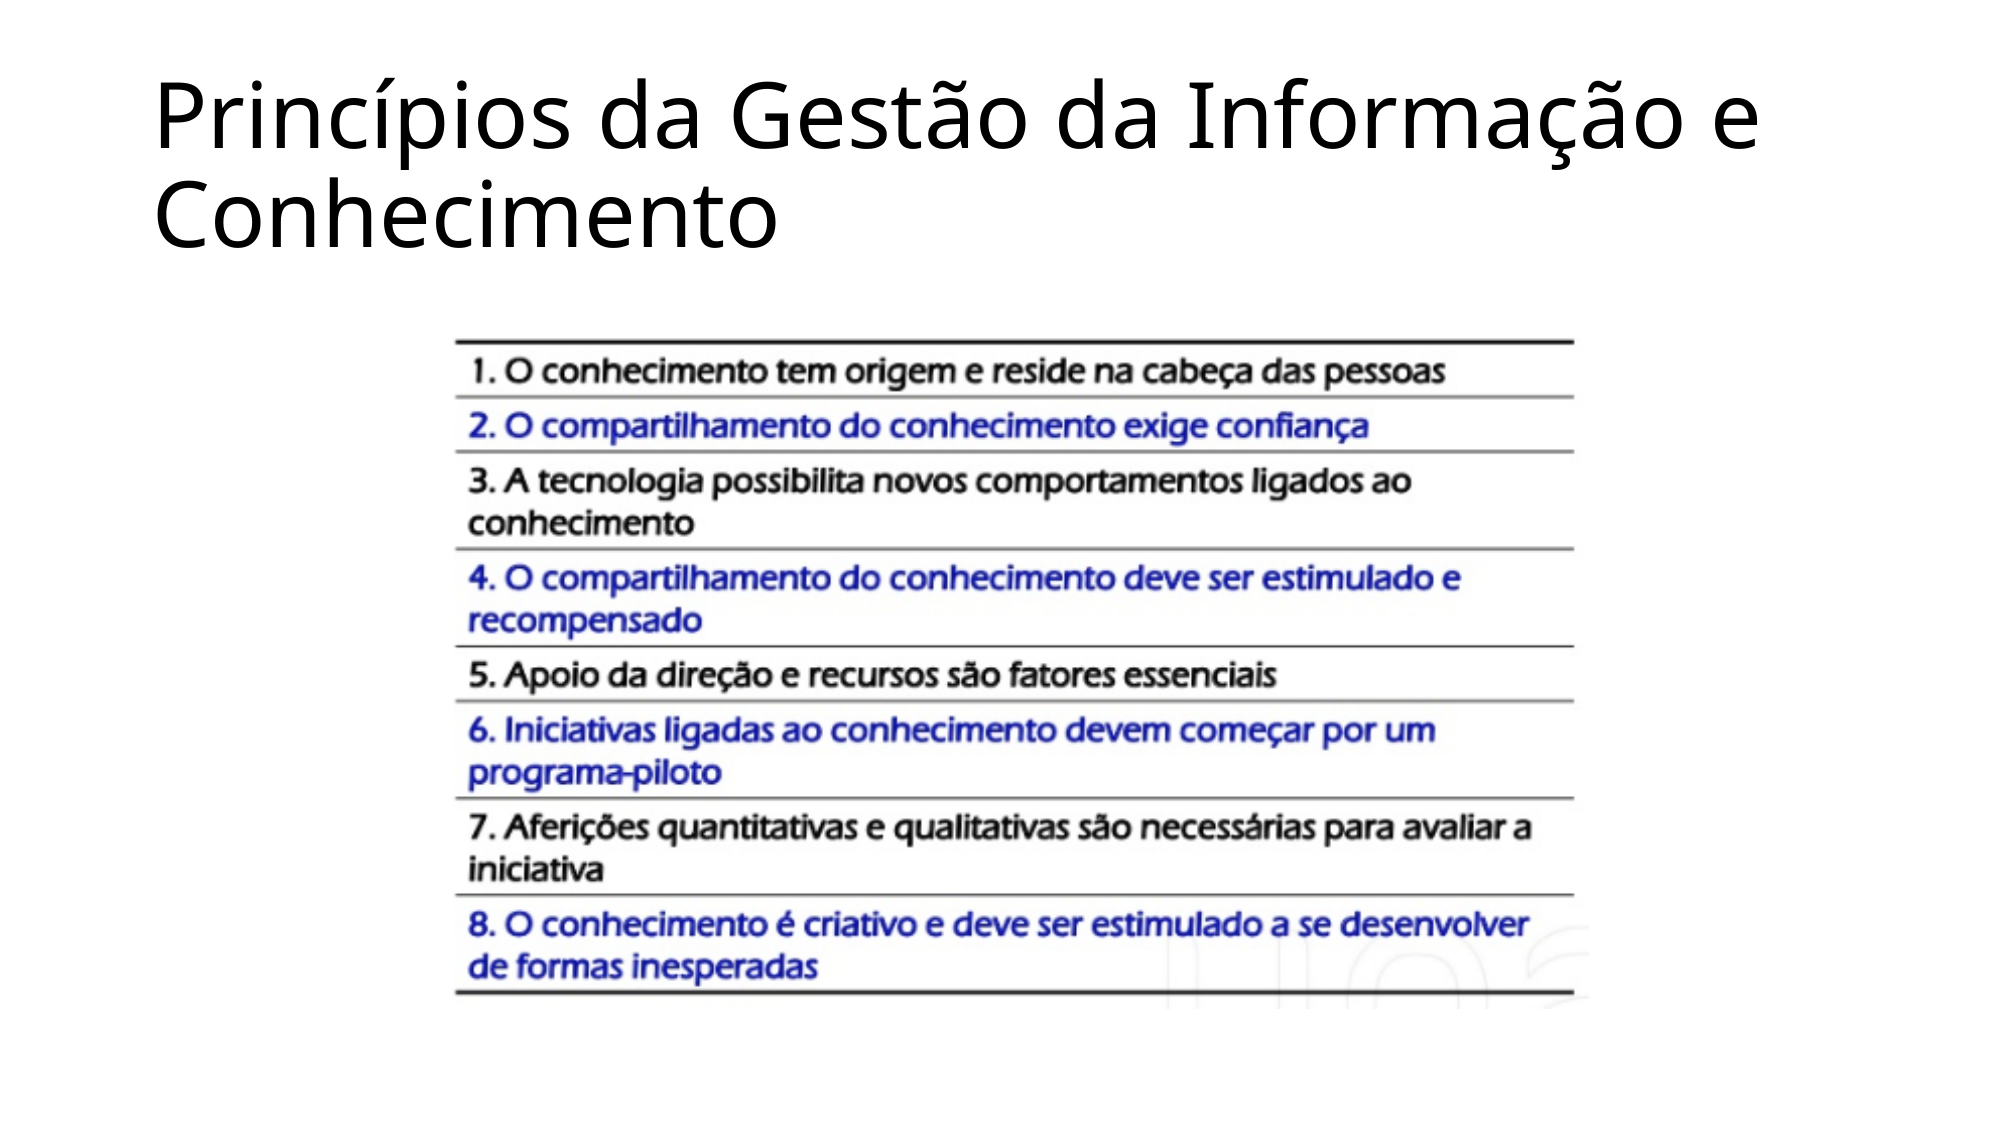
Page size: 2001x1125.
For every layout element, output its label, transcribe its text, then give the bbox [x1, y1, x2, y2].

picture [440, 317, 1589, 1009]
title Princípios da Gestão da Informação e Conhecimento [137, 59, 1863, 278]
